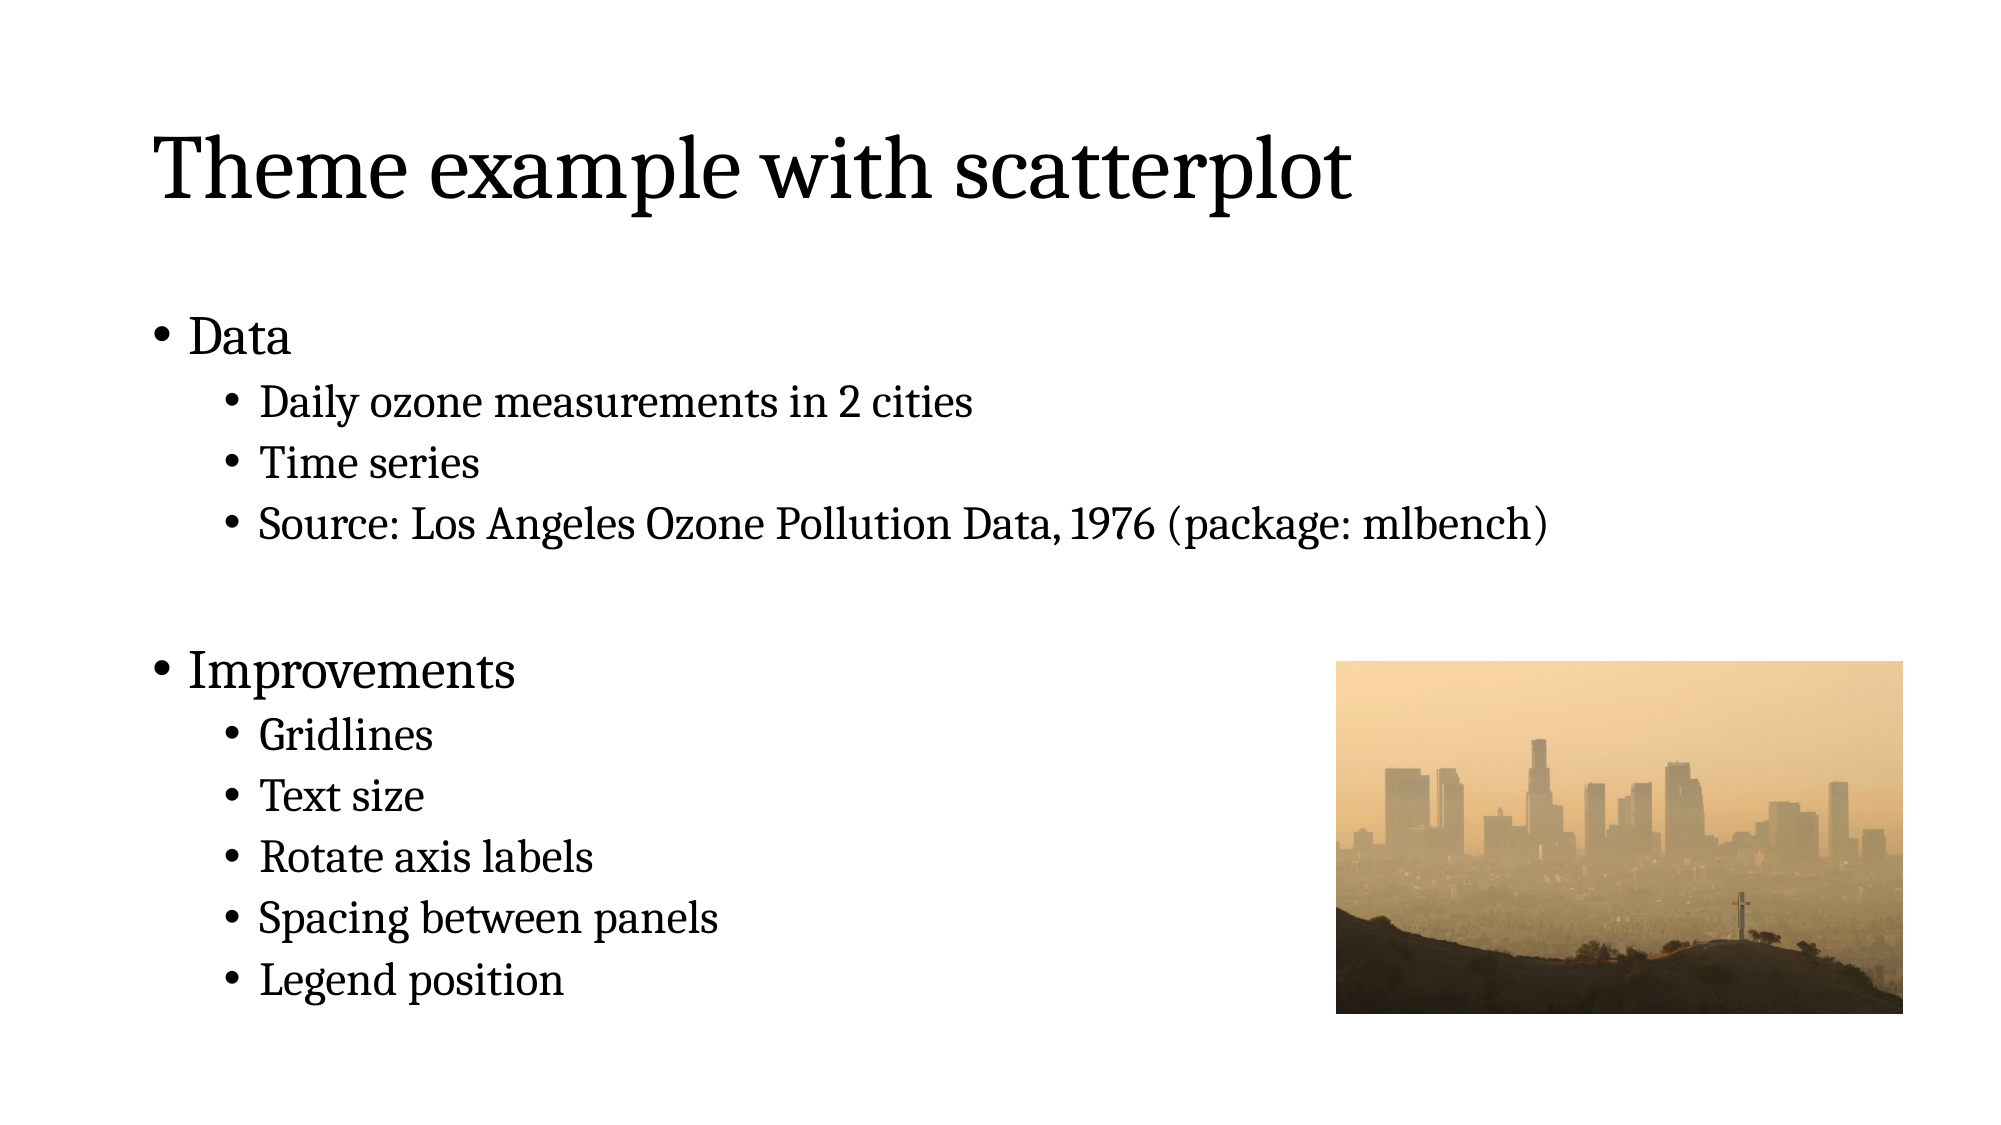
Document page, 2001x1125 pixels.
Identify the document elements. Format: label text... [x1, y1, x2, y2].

picture [1336, 661, 1903, 1014]
title Theme example with scatterplot [137, 59, 1863, 278]
list Data Daily ozone measurements in 2 cities Time series Source: Los Angeles Ozone Pollution Data, 1976 (package: mlbench) Improvements Gridlines Text size Rotate axis labels Spacing between panels Legend position [137, 299, 1863, 1014]
